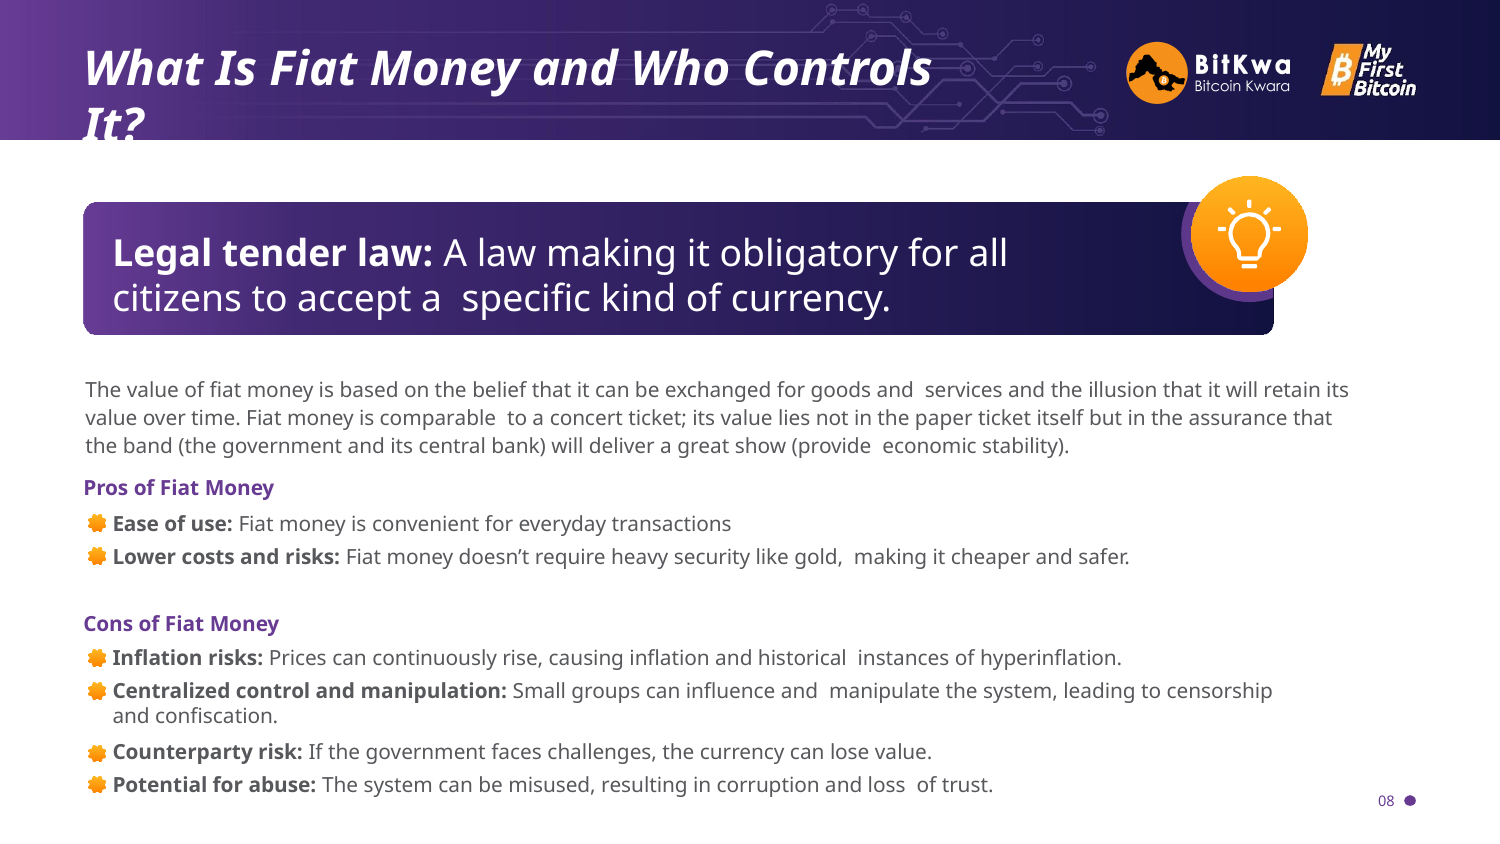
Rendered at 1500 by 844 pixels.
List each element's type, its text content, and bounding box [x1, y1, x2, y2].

slide_number 08 [1375, 790, 1398, 844]
picture [88, 547, 106, 565]
picture [88, 682, 106, 700]
picture [88, 775, 106, 794]
title What Is Fiat Money and Who Controls It? [83, 36, 1001, 175]
picture [88, 649, 106, 667]
picture [88, 744, 106, 763]
text_box The value of ﬁat money is based on the belief that it can be exchanged for goods and services and the illusion that it will retain its value over time. Fiat money is comparable to a concert ticket; its value lies not in the paper ticket itself but in the assurance that the band (the government and its central bank) will deliver a great show (provide economic stability). Pros of Fiat Money Ease of use: Fiat money is convenient for everyday transactions Lower costs and risks: Fiat money doesn’t require heavy security like gold, making it cheaper and safer. Cons of Fiat Money Inﬂation risks: Prices can continuously rise, causing inﬂation and historical instances of hyperinﬂation. Centralized control and manipulation: Small groups can inﬂuence and manipulate the system, leading to censorship and conﬁscation. Counterparty risk: If the government faces challenges, the currency can lose value. Potential for abuse: The system can be misused, resulting in corruption and loss of trust. [83, 372, 1364, 797]
picture [88, 514, 106, 532]
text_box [83, 176, 1308, 335]
picture [0, 0, 1500, 140]
picture [1404, 794, 1416, 806]
